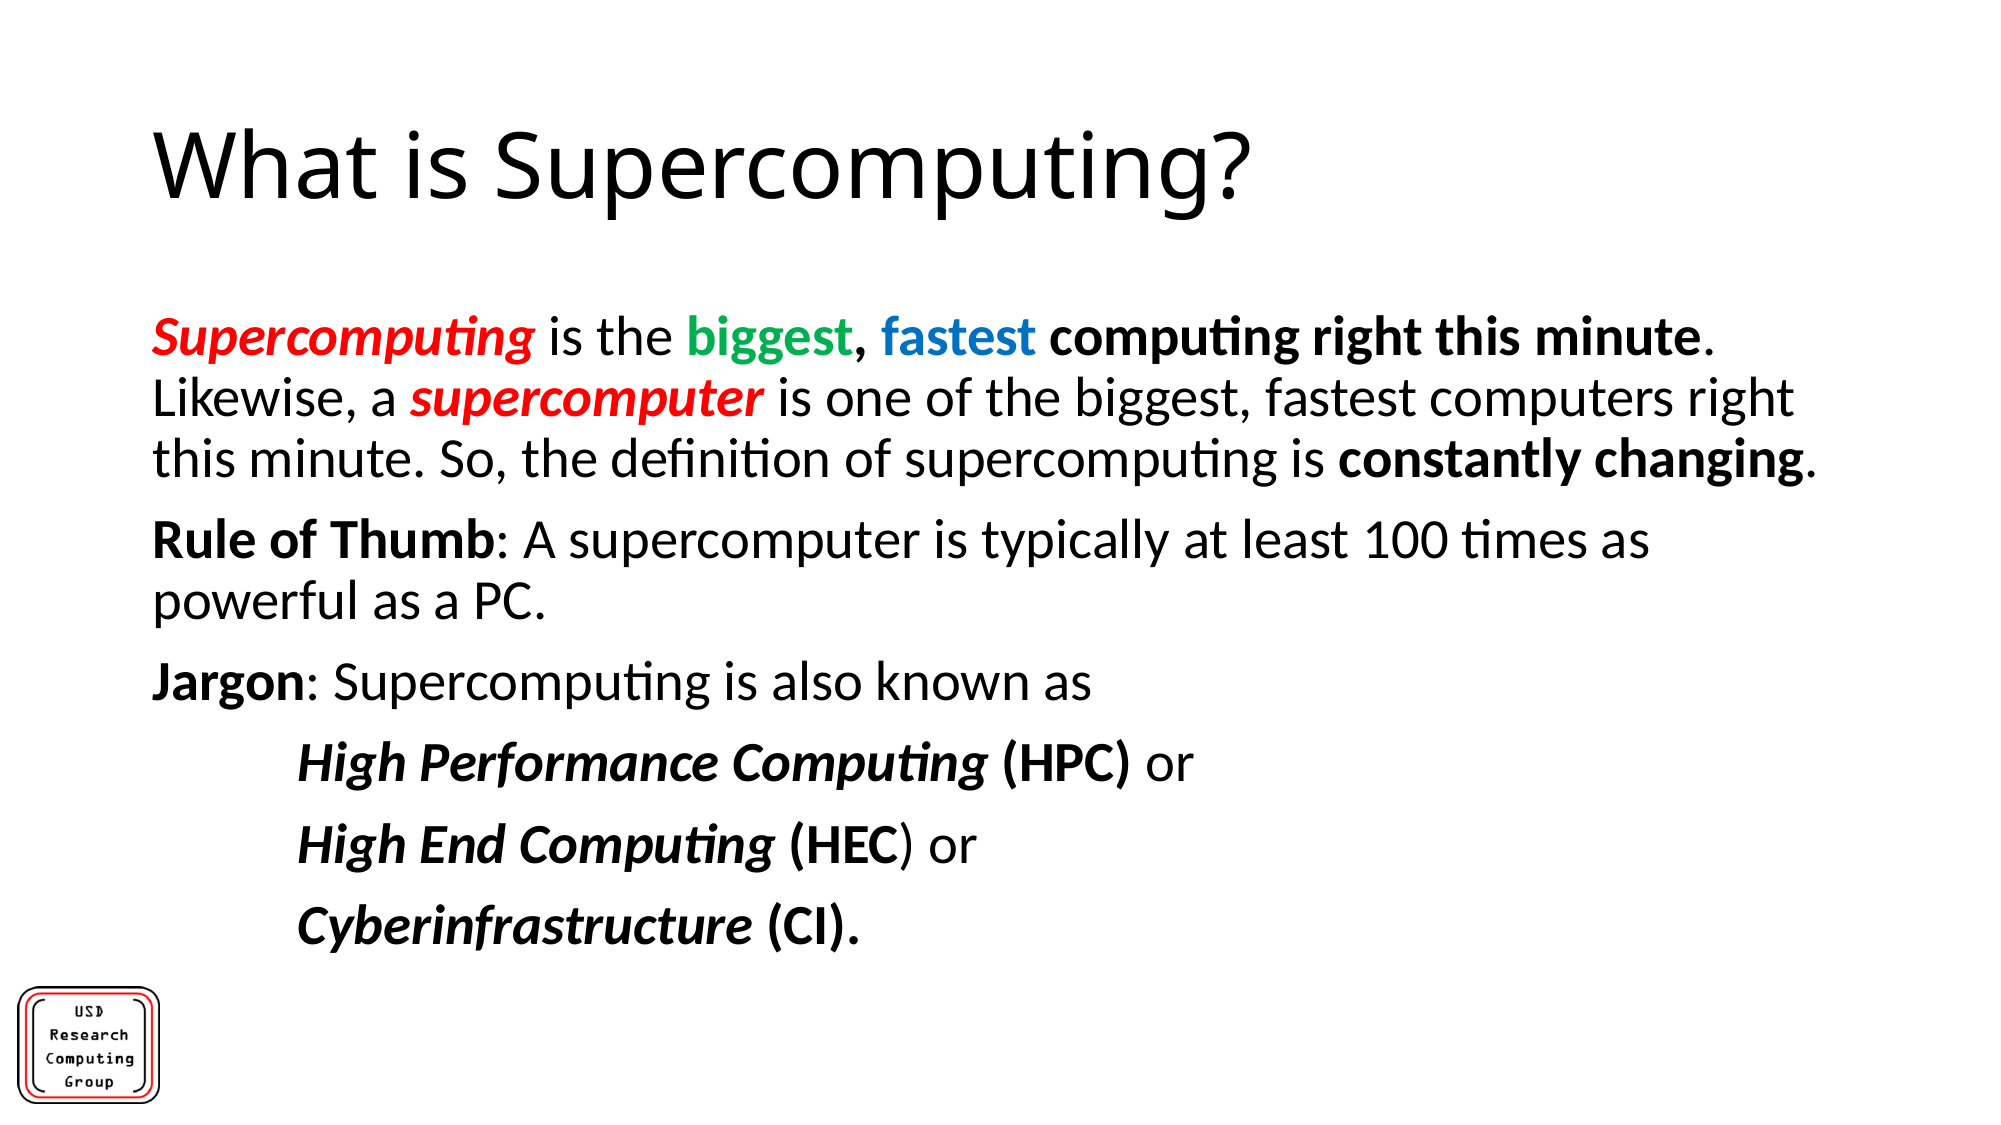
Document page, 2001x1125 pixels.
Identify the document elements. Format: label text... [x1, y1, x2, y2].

list Supercomputing is the biggest, fastest computing right this minute. Likewise, a supercomputer is one of the biggest, fastest computers right this minute. So, the definition of supercomputing is constantly changing. Rule of Thumb: A supercomputer is typically at least 100 times as powerful as a PC. Jargon: Supercomputing is also known as High Performance Computing (HPC) or High End Computing (HEC) or Cyberinfrastructure (CI). [137, 299, 1863, 1014]
title What is Supercomputing? [137, 59, 1863, 278]
picture [17, 986, 160, 1104]
